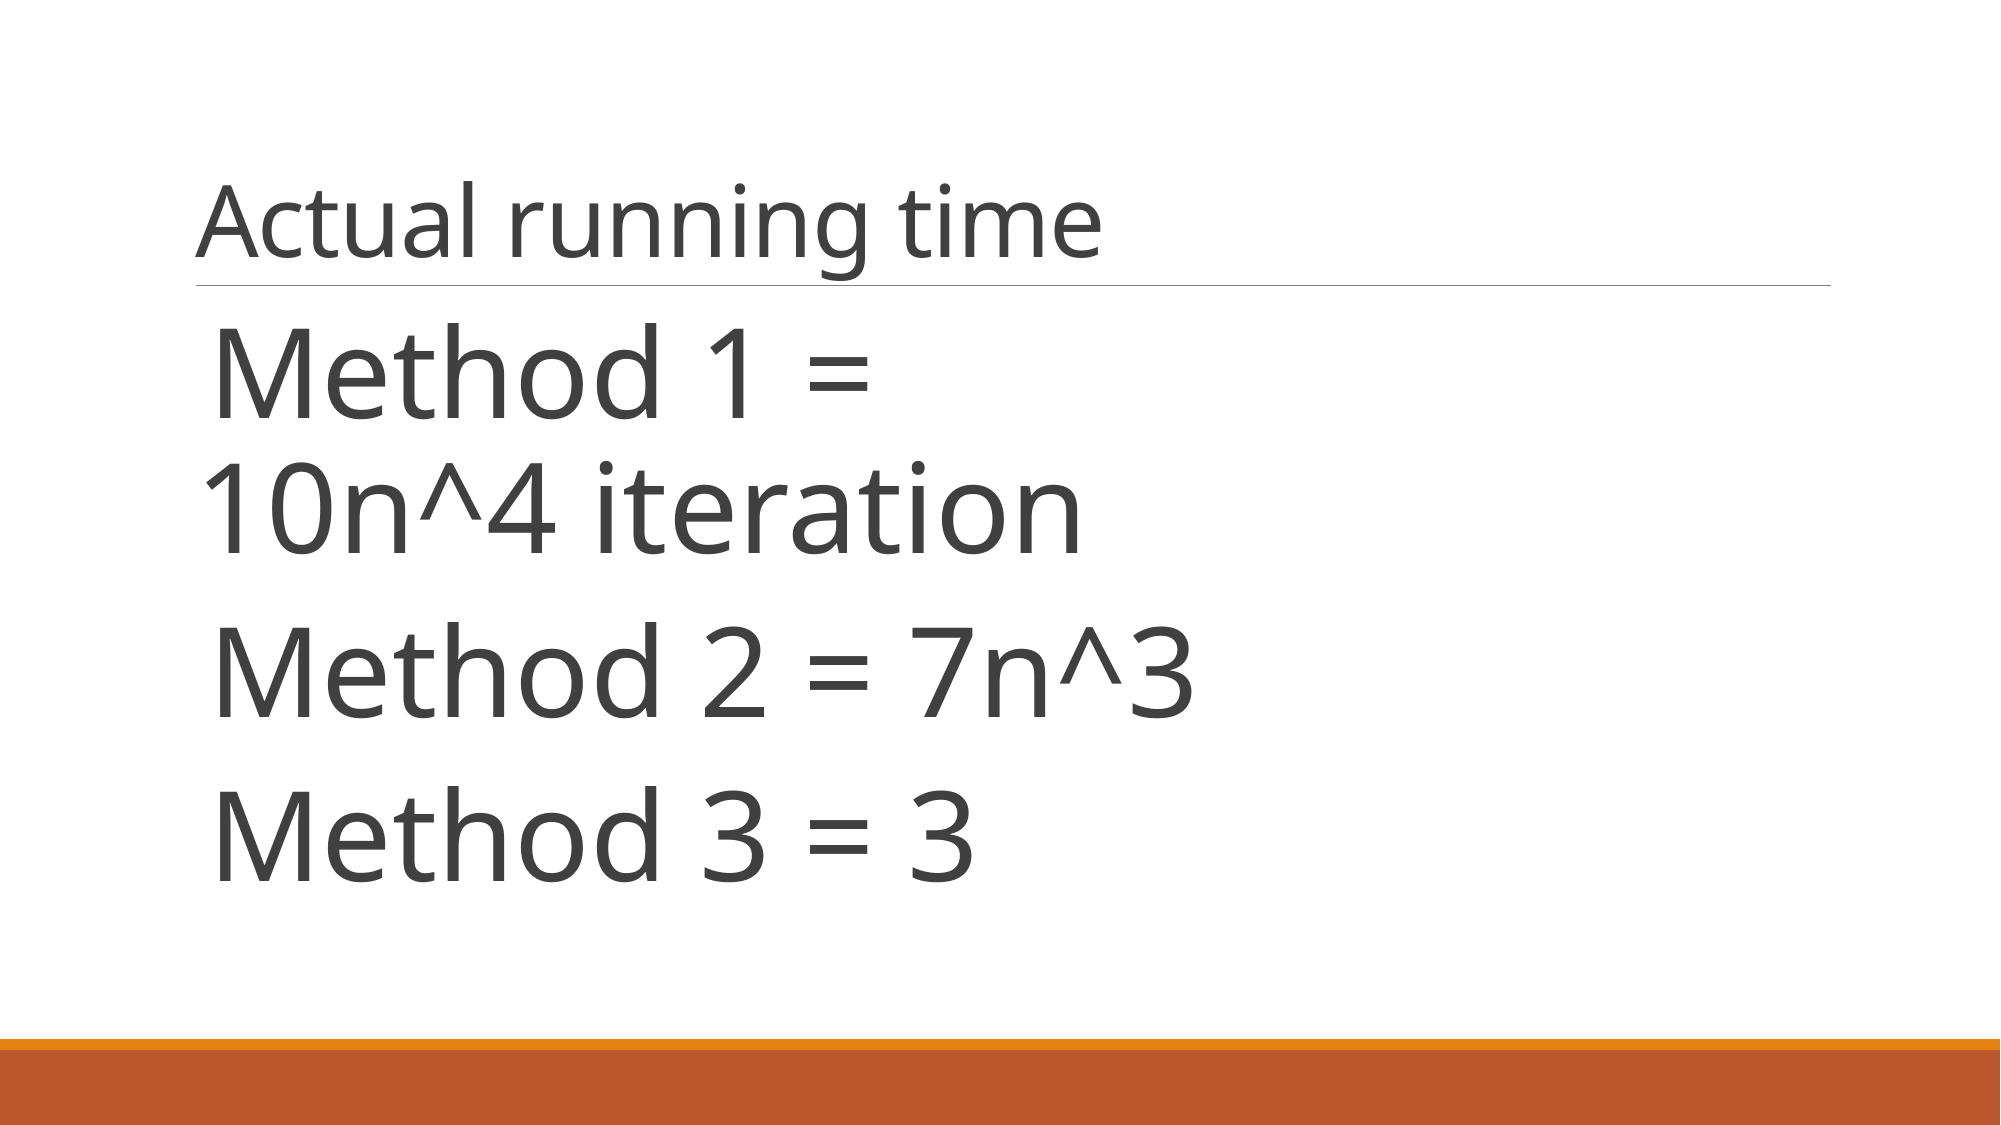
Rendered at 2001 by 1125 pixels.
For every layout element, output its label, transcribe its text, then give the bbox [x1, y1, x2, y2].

list Method 1 = 10n^4 iteration Method 2 = 7n^3 Method 3 = 3 [179, 302, 1263, 1125]
title Actual running time [180, 47, 1830, 285]
